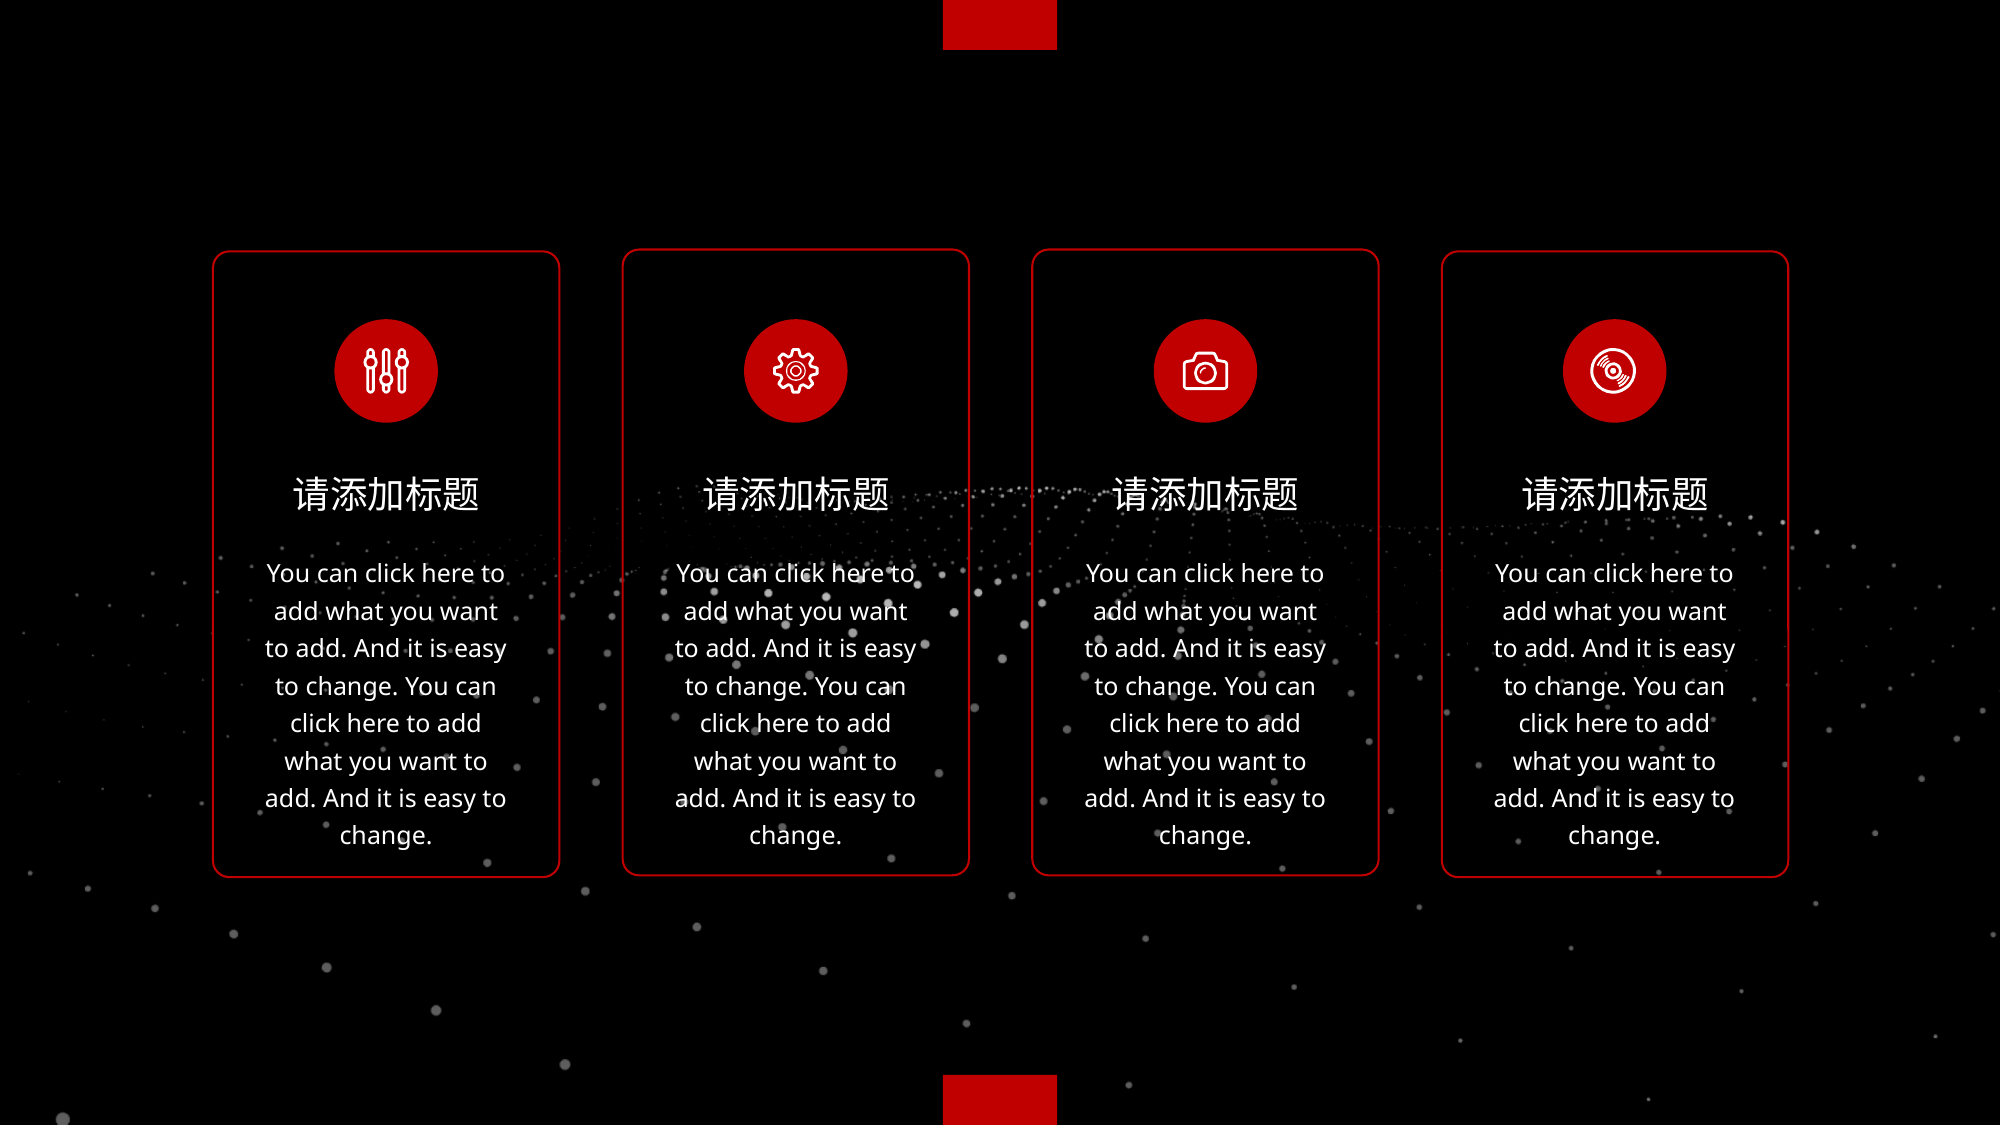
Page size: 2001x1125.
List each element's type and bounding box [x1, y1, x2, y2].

text_box [1590, 348, 1636, 394]
text_box [1068, 464, 1343, 821]
text_box [1440, 250, 1790, 447]
text_box [621, 248, 971, 447]
text_box [1031, 248, 1380, 447]
text_box [249, 464, 524, 821]
text_box [658, 464, 933, 821]
text_box [211, 250, 561, 447]
text_box [773, 348, 819, 394]
text_box [363, 348, 409, 394]
text_box [942, 0, 1058, 51]
text_box [1182, 351, 1229, 391]
text_box [333, 318, 439, 424]
text_box [743, 318, 849, 424]
text_box [1561, 318, 1668, 424]
text_box [1152, 318, 1259, 424]
text_box [1477, 464, 1752, 821]
picture [0, 447, 2000, 1125]
